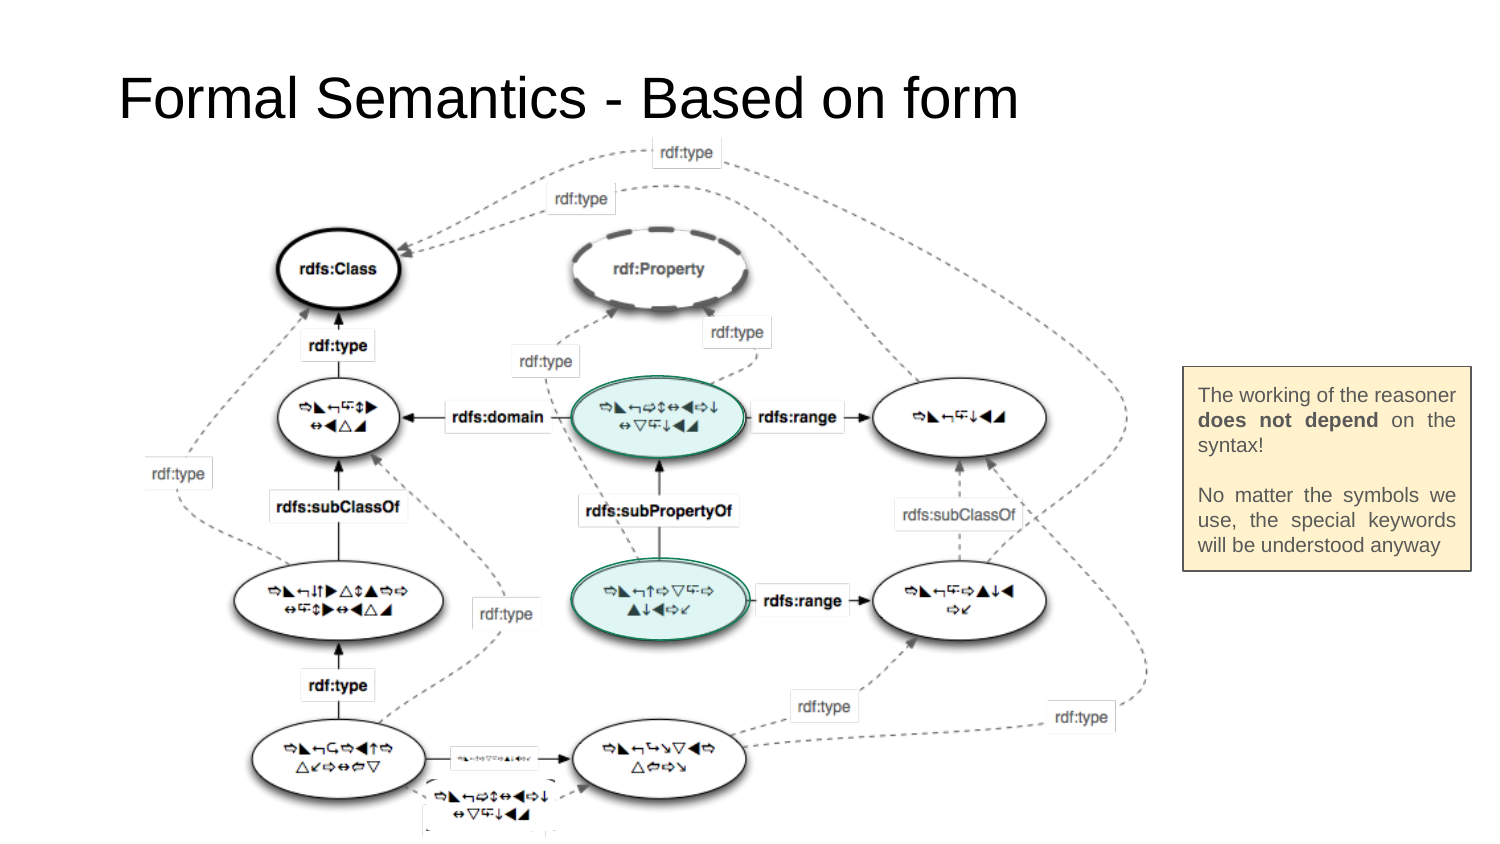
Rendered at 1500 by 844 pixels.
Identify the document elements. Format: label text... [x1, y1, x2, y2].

picture [145, 137, 1150, 838]
title Formal Semantics - Based on form [103, 44, 1397, 156]
text_box The working of the reasoner does not depend on the syntax! No matter the symbols we use, the special keywords will be understood anyway [1182, 366, 1472, 572]
